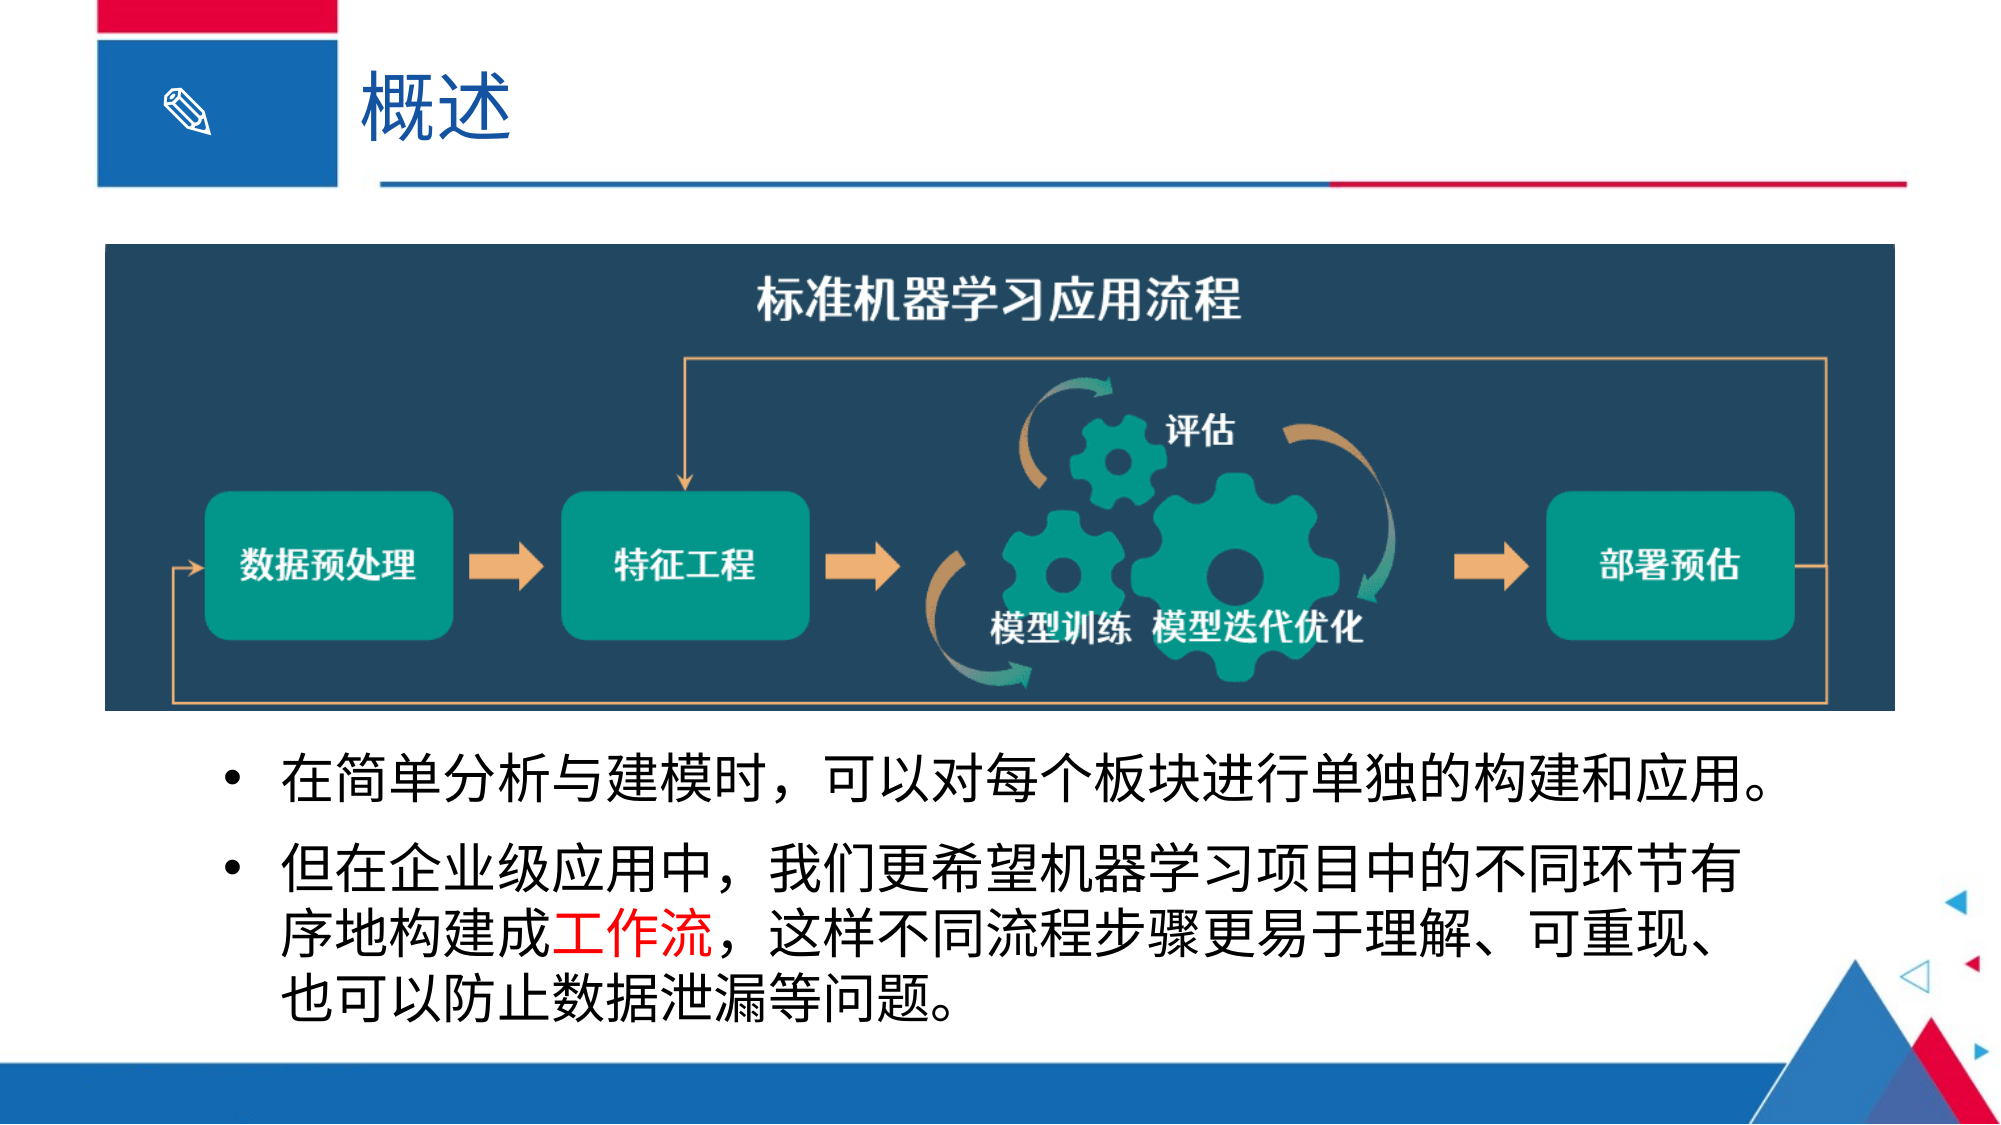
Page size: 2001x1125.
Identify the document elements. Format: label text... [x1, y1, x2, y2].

picture [0, 0, 2000, 1124]
title 概述 [344, 51, 1413, 159]
text_box 在简单分析与建模时，可以对每个板块进行单独的构建和应用。 但在企业级应用中，我们更希望机器学习项目中的不同环节有序地构建成工作流，这样不同流程步骤更易于理解、可重现、也可以防止数据泄漏等问题。 [209, 737, 1791, 1037]
